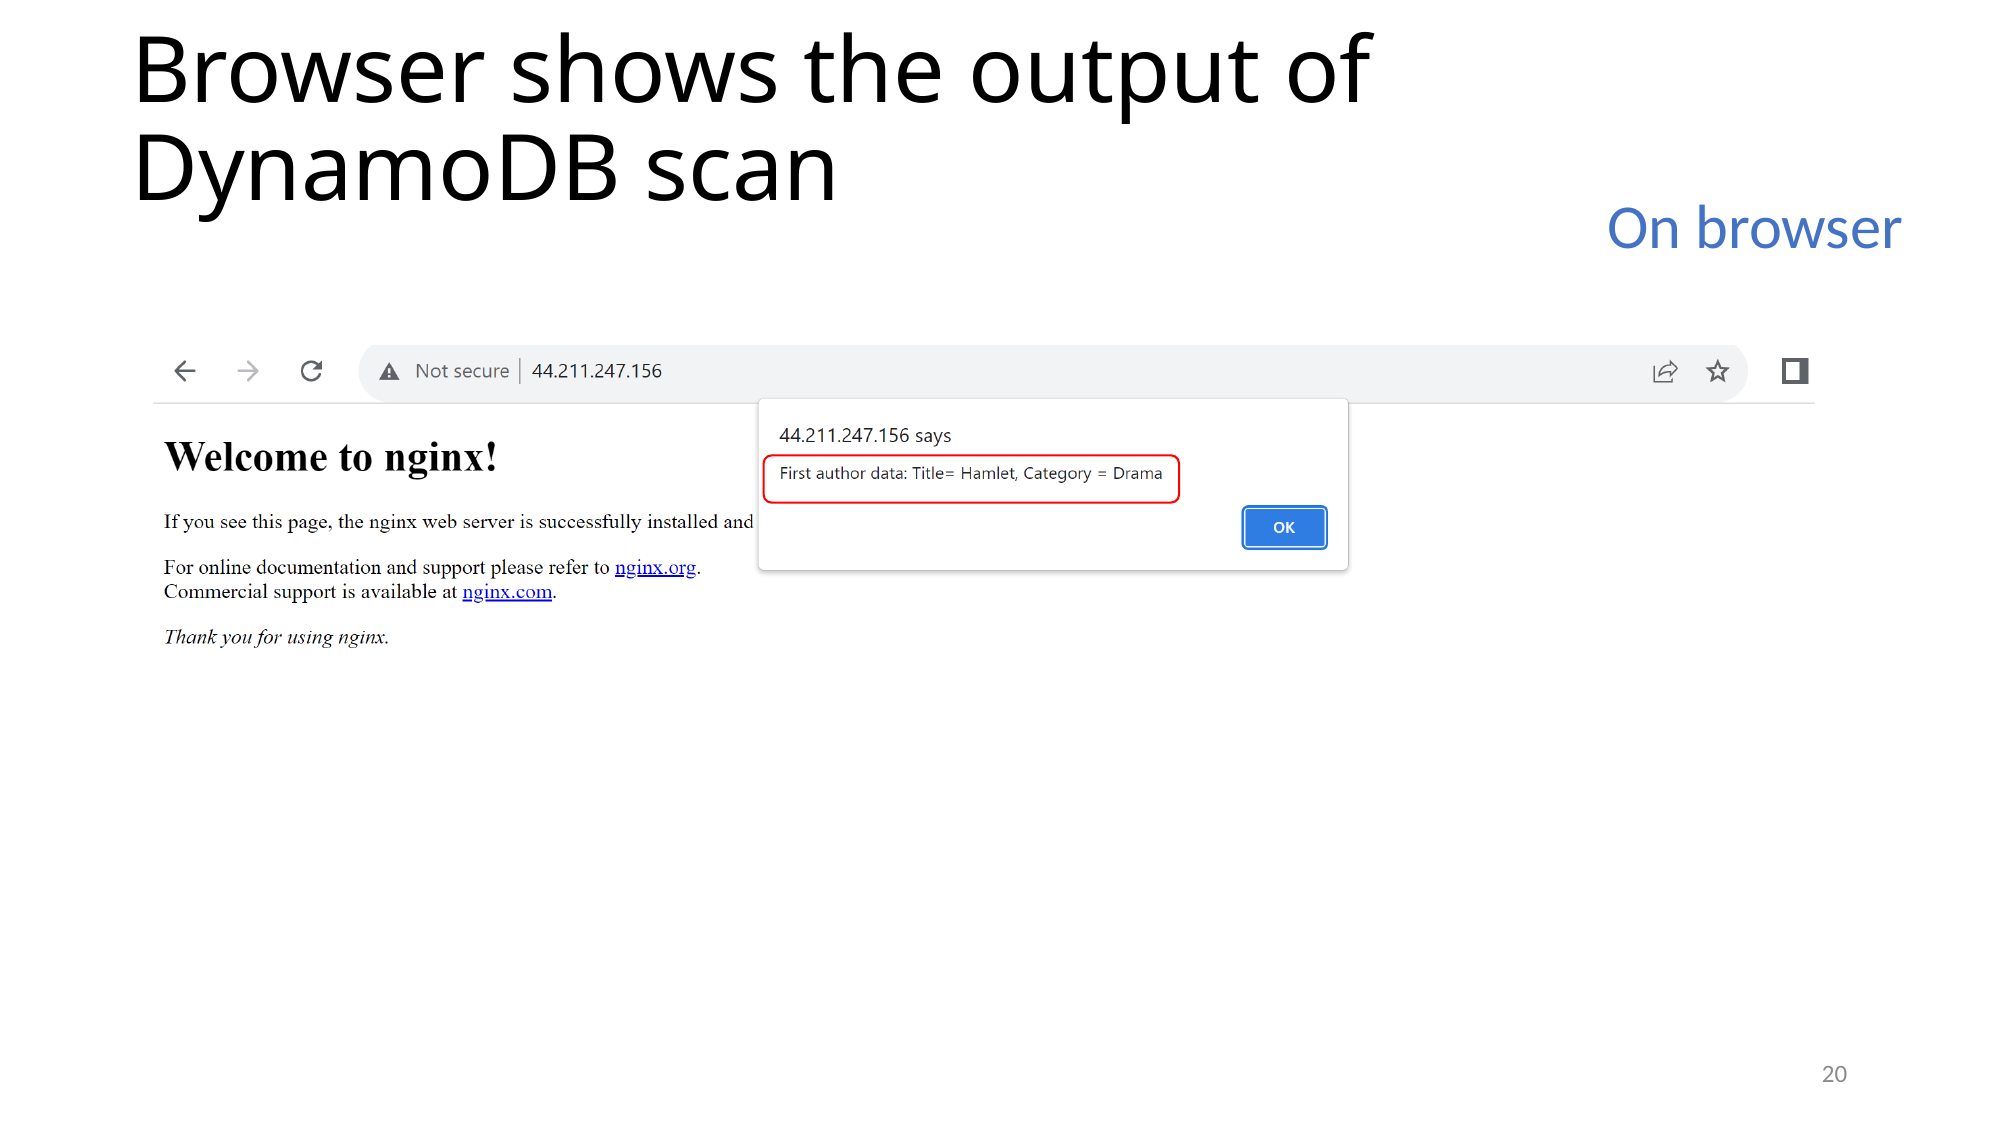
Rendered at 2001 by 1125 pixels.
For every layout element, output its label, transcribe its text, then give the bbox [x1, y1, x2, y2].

title Browser shows the output of DynamoDB scan [116, 52, 1897, 191]
slide_number 20 [1412, 1042, 1863, 1103]
picture [153, 345, 1815, 970]
text_box On browser [1592, 178, 1919, 269]
